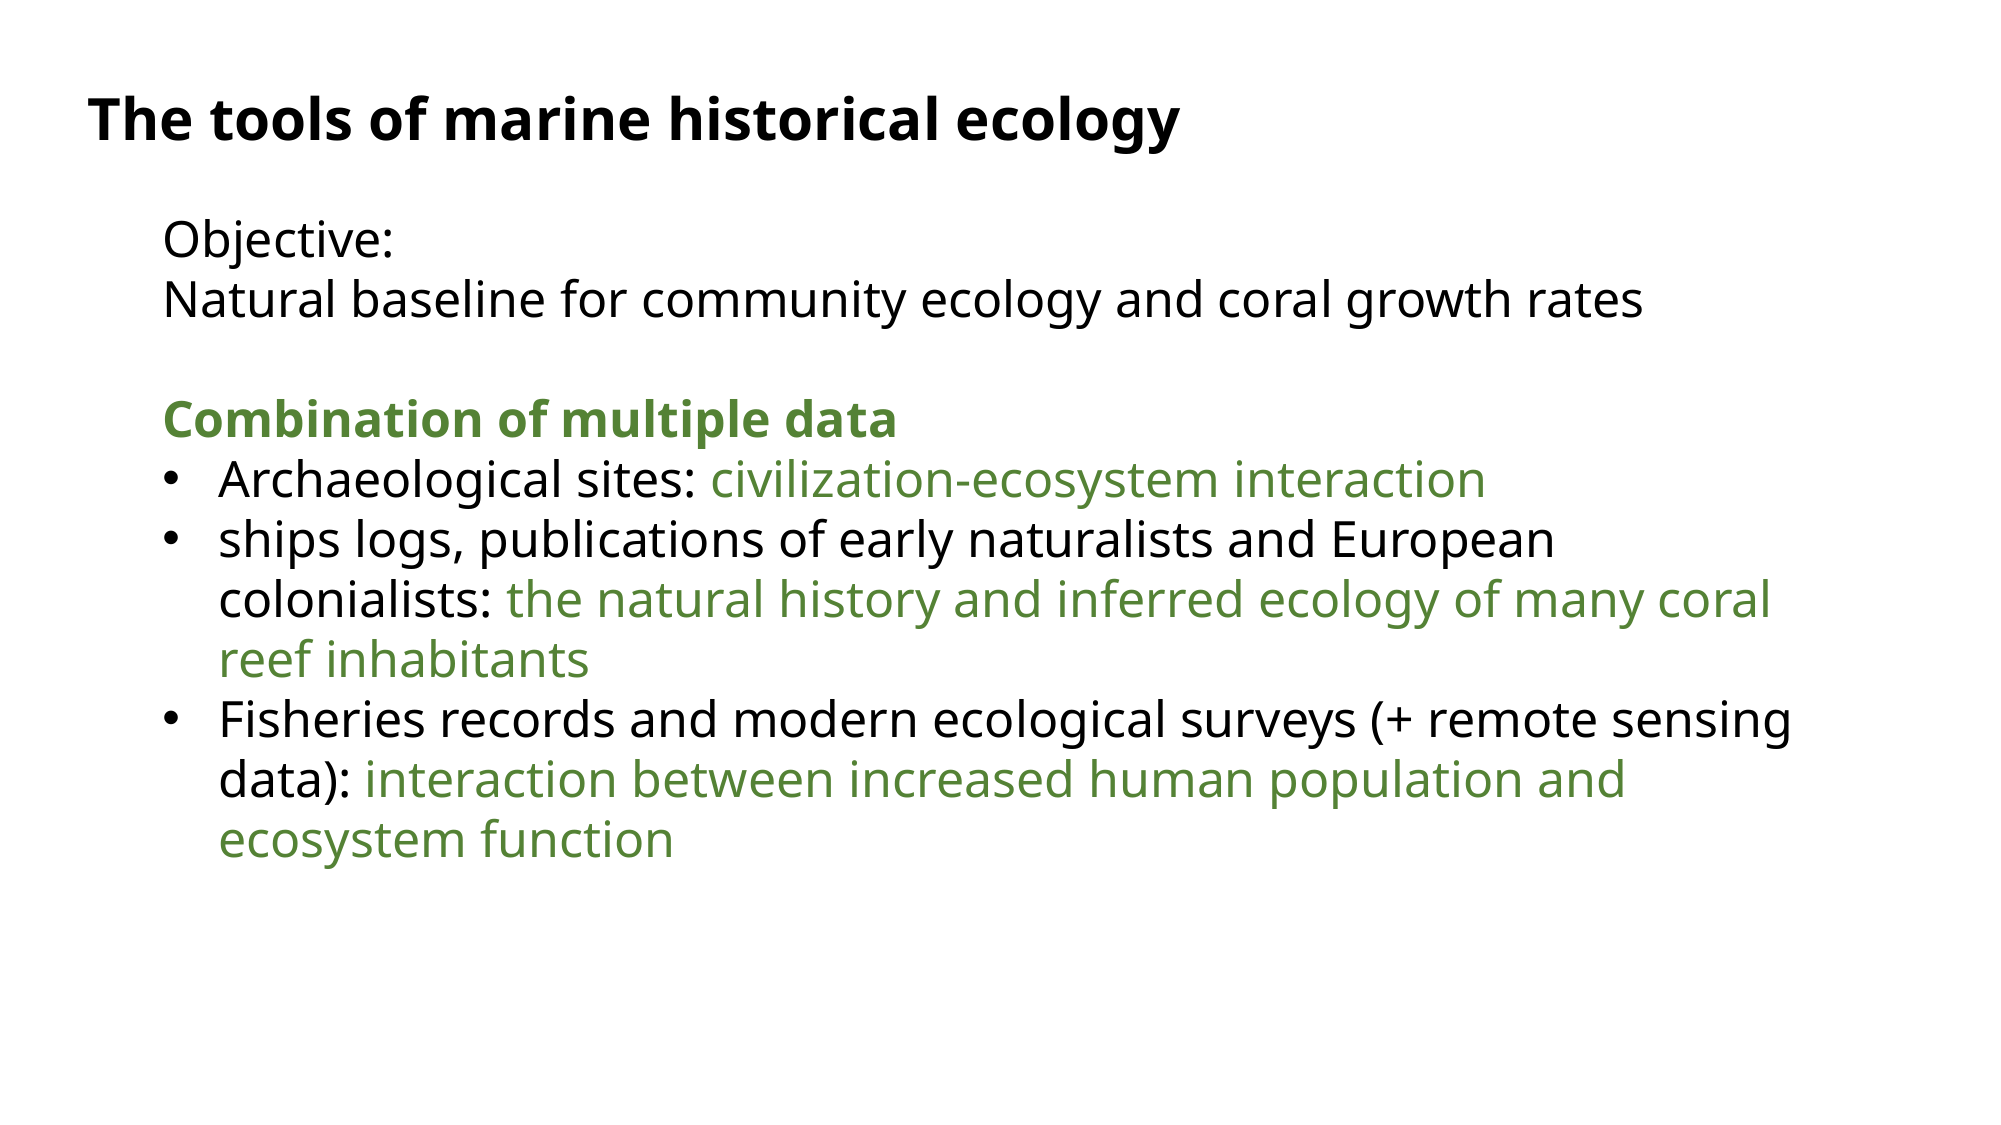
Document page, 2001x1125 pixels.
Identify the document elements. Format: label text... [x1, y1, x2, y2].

text_box The tools of marine historical ecology [73, 74, 1927, 159]
text_box Objective: Natural baseline for community ecology and coral growth rates Combination of multiple data Archaeological sites: civilization-ecosystem interaction ships logs, publications of early naturalists and European colonialists: the natural history and inferred ecology of many coral reef inhabitants Fisheries records and modern ecological surveys (+ remote sensing data): interaction between increased human population and ecosystem function [147, 199, 1846, 875]
